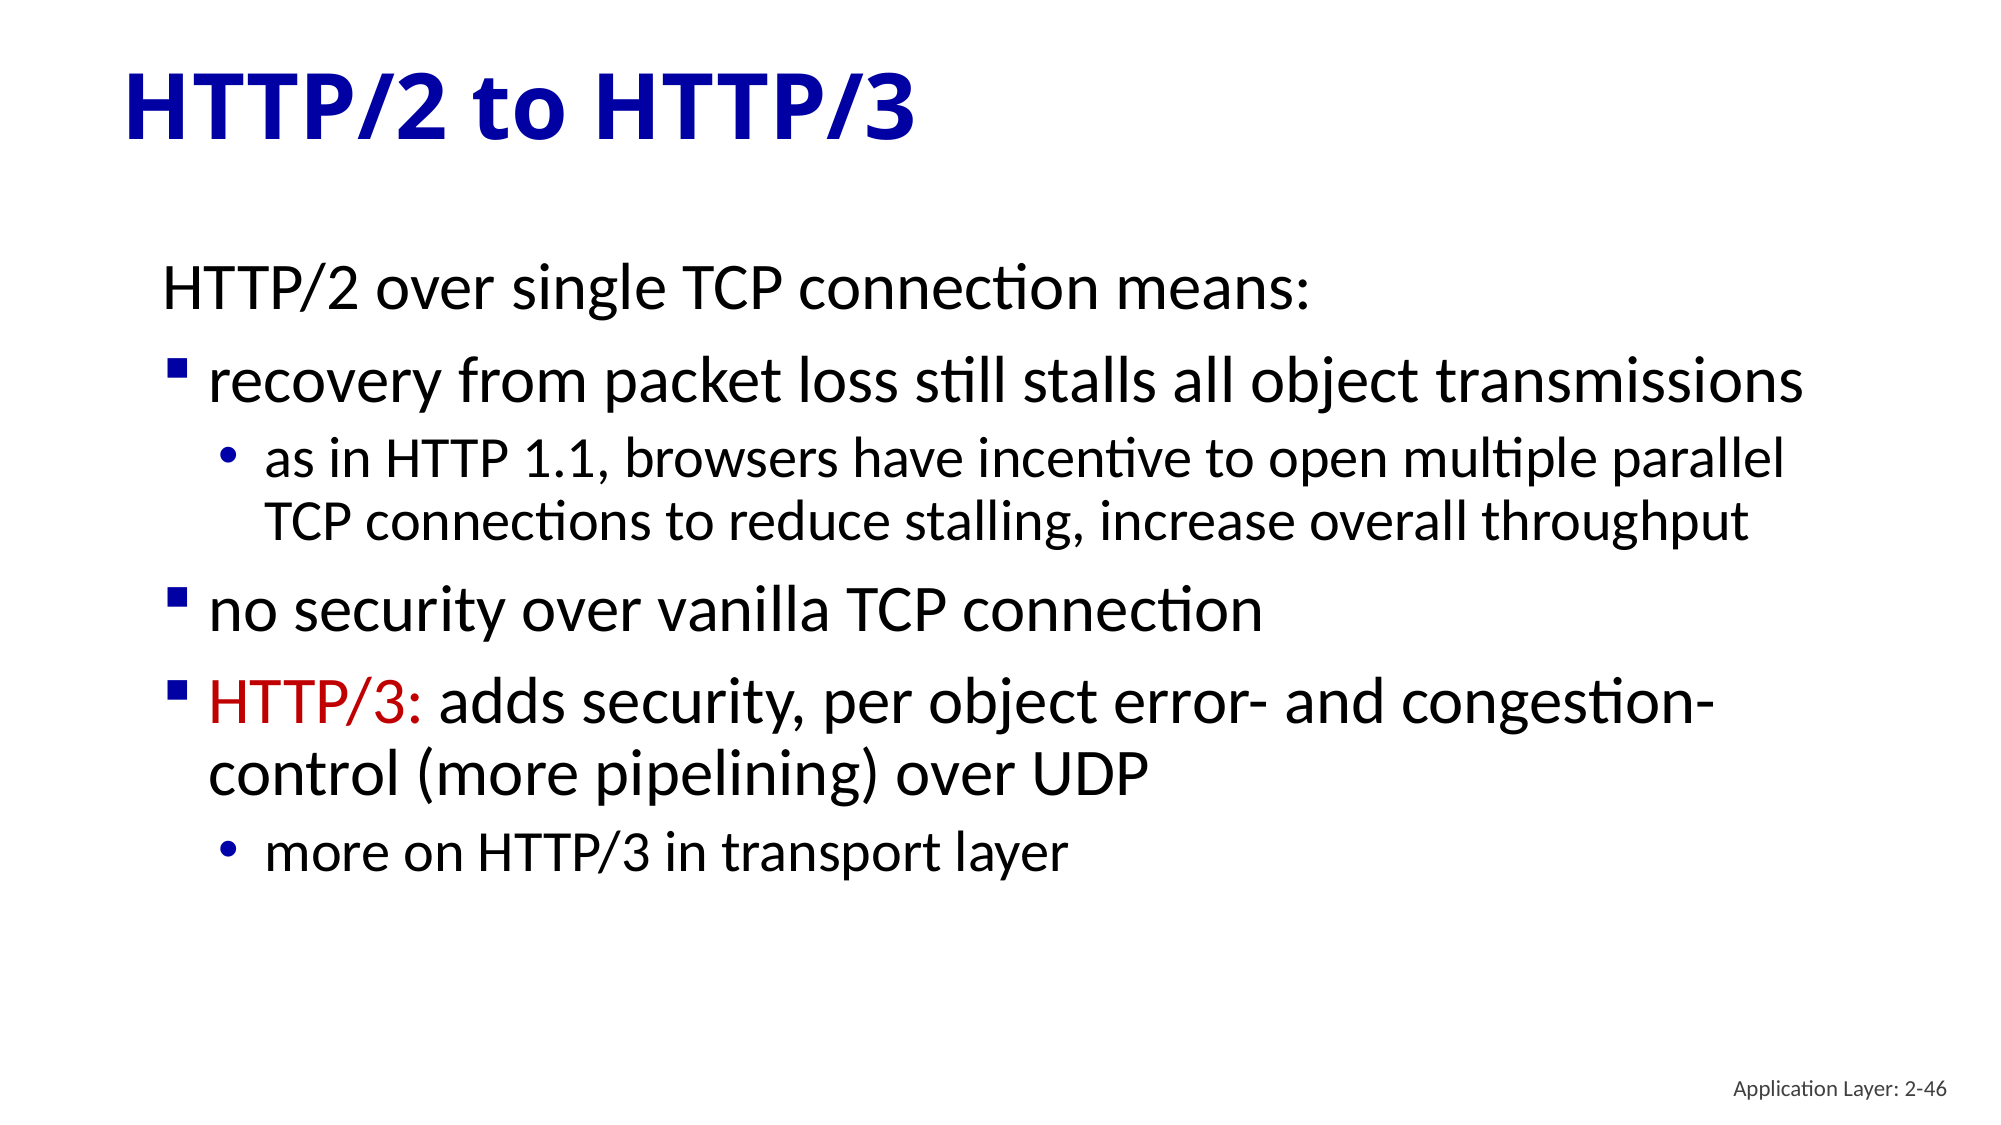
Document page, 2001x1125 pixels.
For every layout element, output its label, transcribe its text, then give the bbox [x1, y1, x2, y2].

slide_number Application Layer: 2-46 [1512, 1056, 1963, 1117]
text_box HTTP/2 over single TCP connection means: recovery from packet loss still stalls all object transmissions as in HTTP 1.1, browsers have incentive to open multiple parallel TCP connections to reduce stalling, increase overall throughput no security over vanilla TCP connection HTTP/3: adds security, per object error- and congestion-control (more pipelining) over UDP more on HTTP/3 in transport layer [136, 244, 1853, 981]
title HTTP/2 to HTTP/3 [106, 36, 1832, 184]
